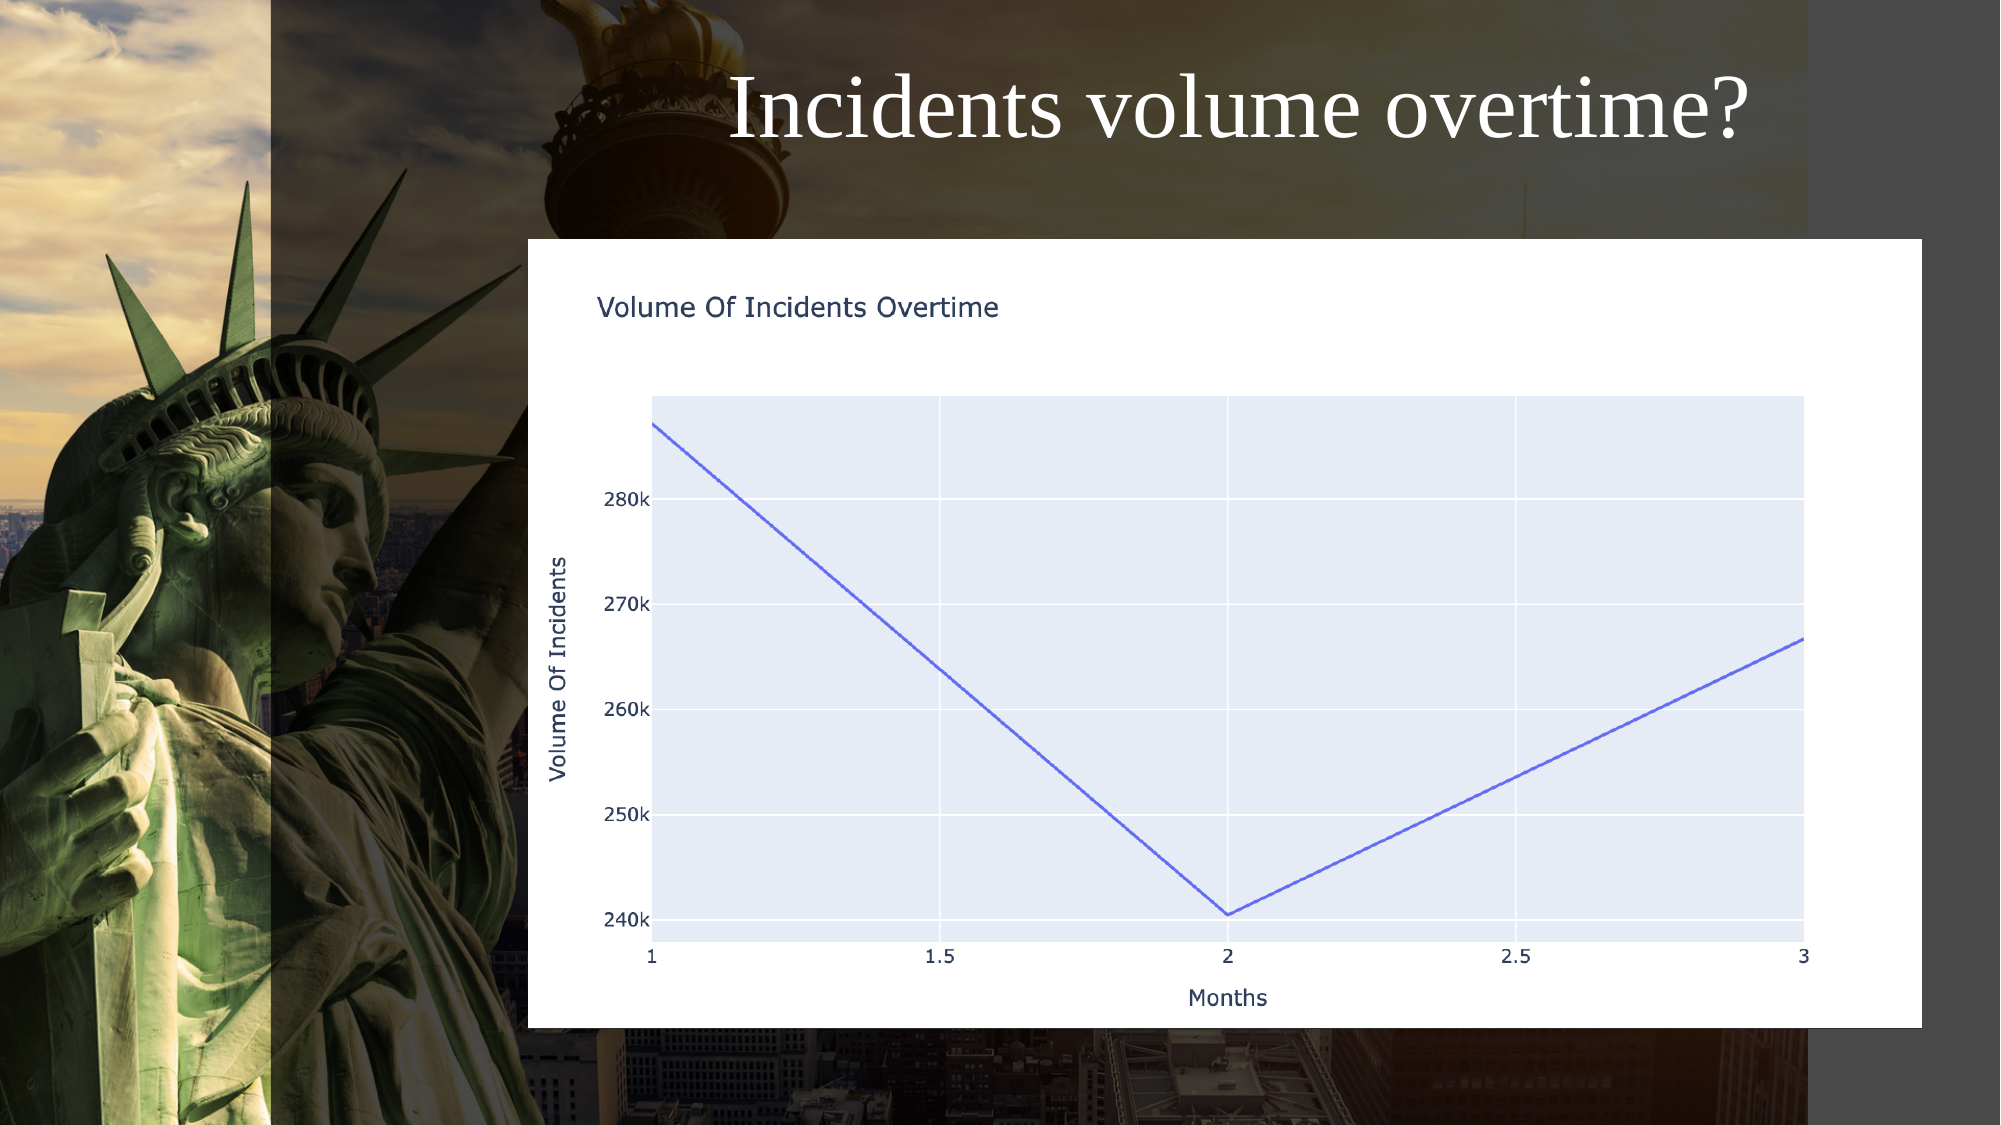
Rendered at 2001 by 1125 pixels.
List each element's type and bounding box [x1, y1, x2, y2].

picture [0, 0, 2000, 1125]
text_box [527, 37, 1923, 1029]
